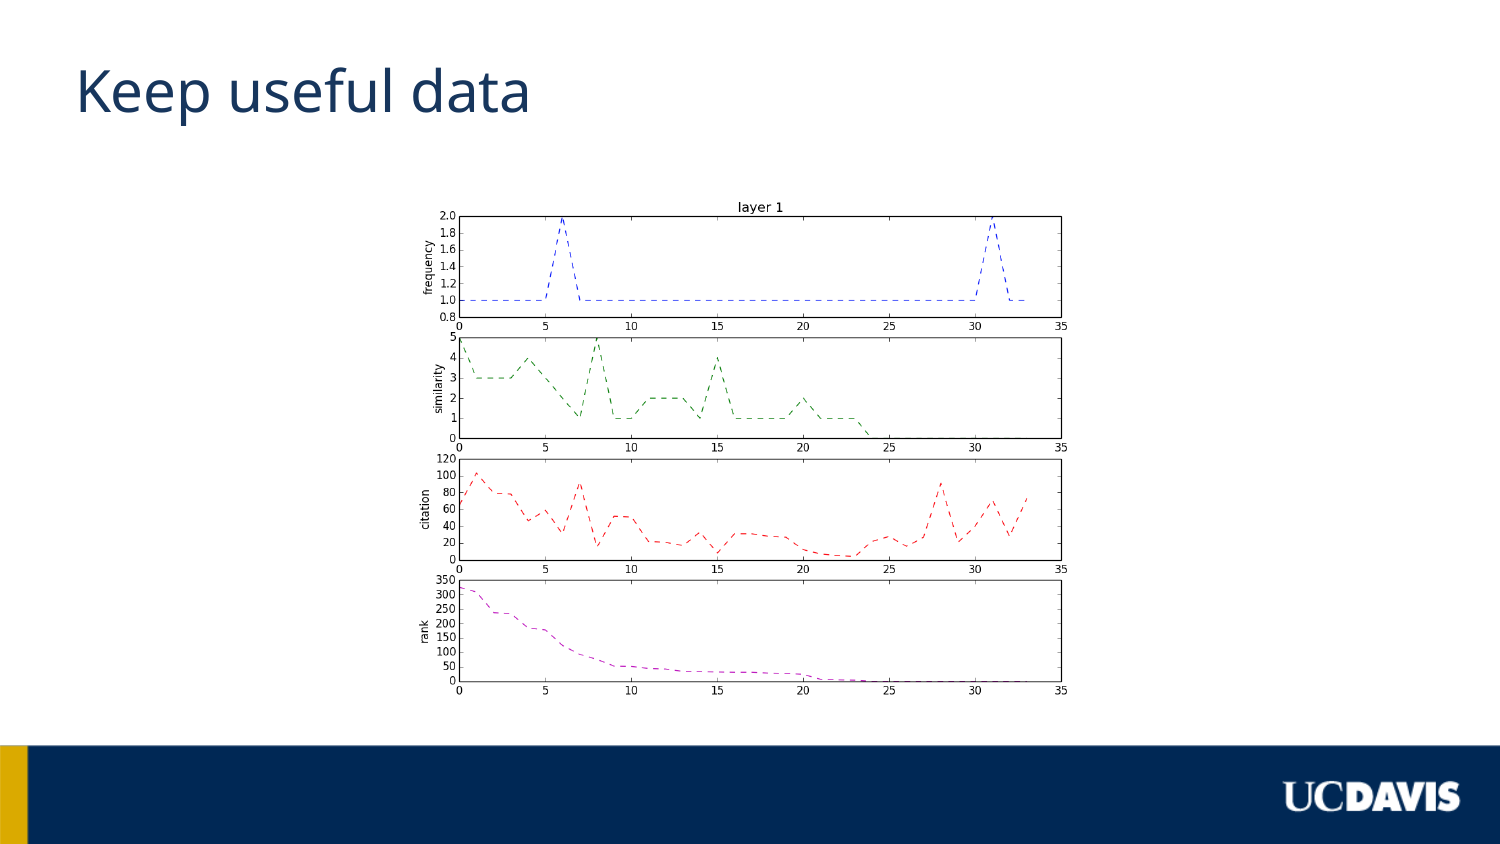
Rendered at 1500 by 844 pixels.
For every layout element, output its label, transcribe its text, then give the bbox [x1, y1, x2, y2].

title Keep useful data [60, 0, 1336, 139]
picture [362, 158, 1138, 739]
picture [0, 745, 1500, 844]
